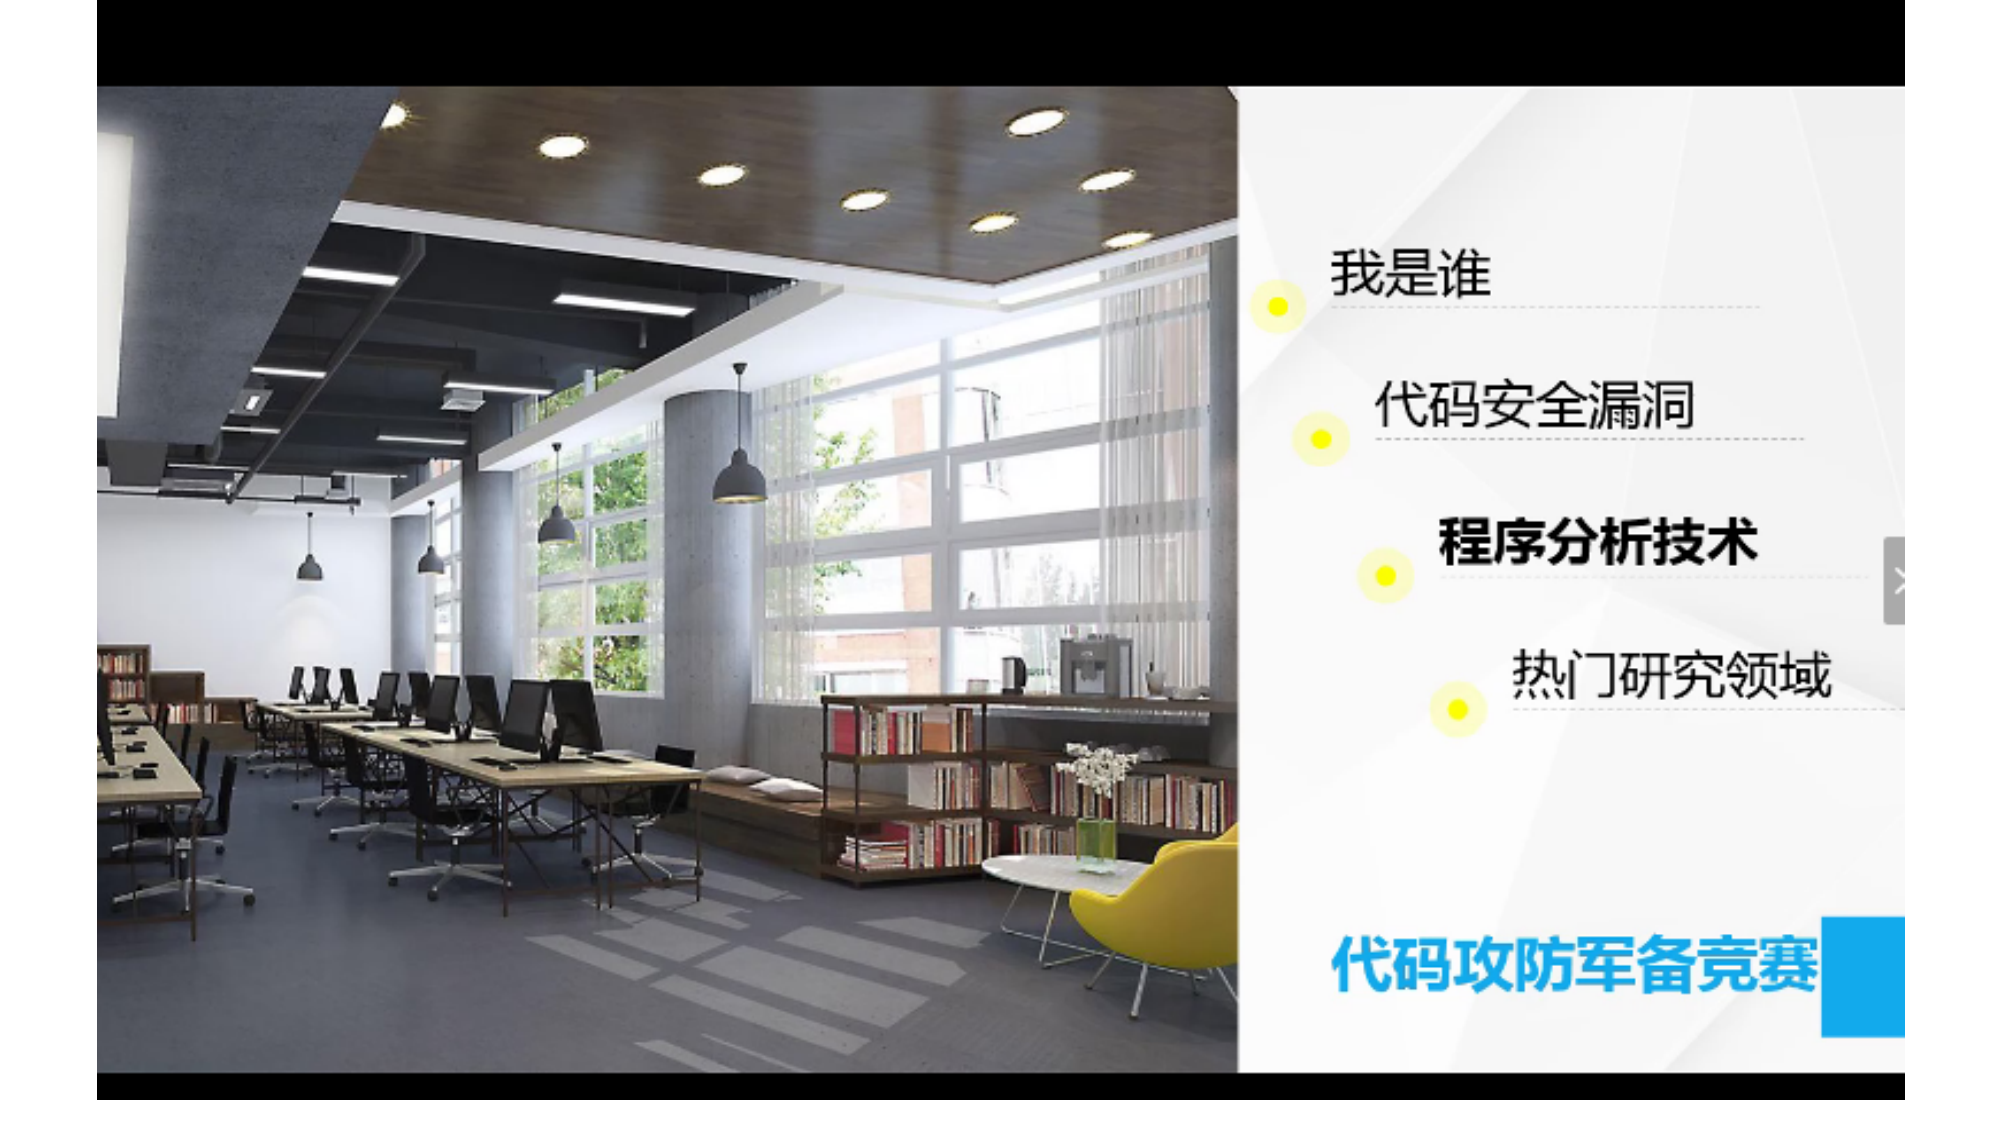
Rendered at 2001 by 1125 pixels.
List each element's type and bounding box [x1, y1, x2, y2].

picture [97, 0, 1905, 1100]
